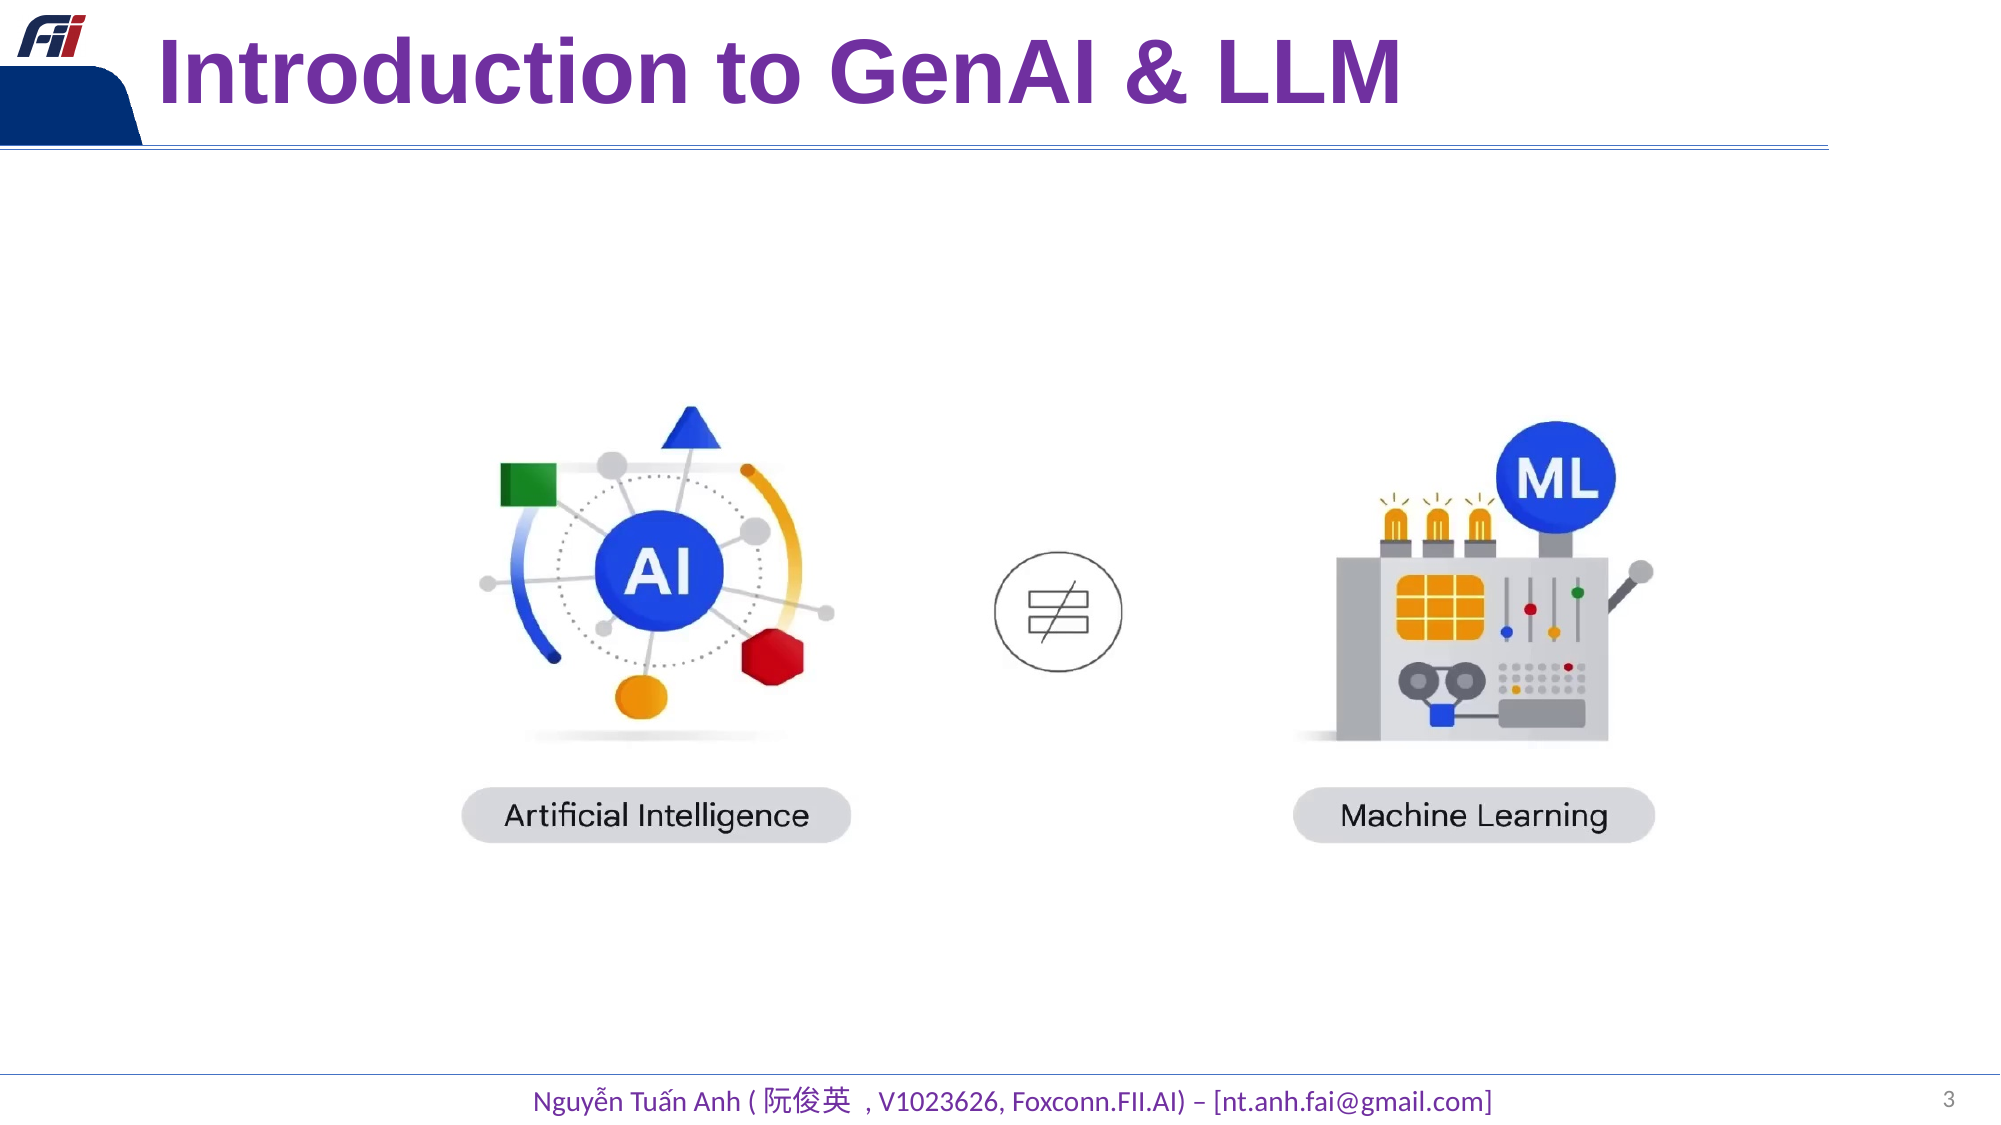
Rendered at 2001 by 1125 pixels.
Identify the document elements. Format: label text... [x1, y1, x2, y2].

picture [17, 15, 86, 57]
picture [0, 66, 143, 145]
slide_number 3 [1807, 1074, 1971, 1121]
title Introduction to GenAI & LLM [142, 5, 1945, 143]
picture [205, 161, 1911, 1062]
